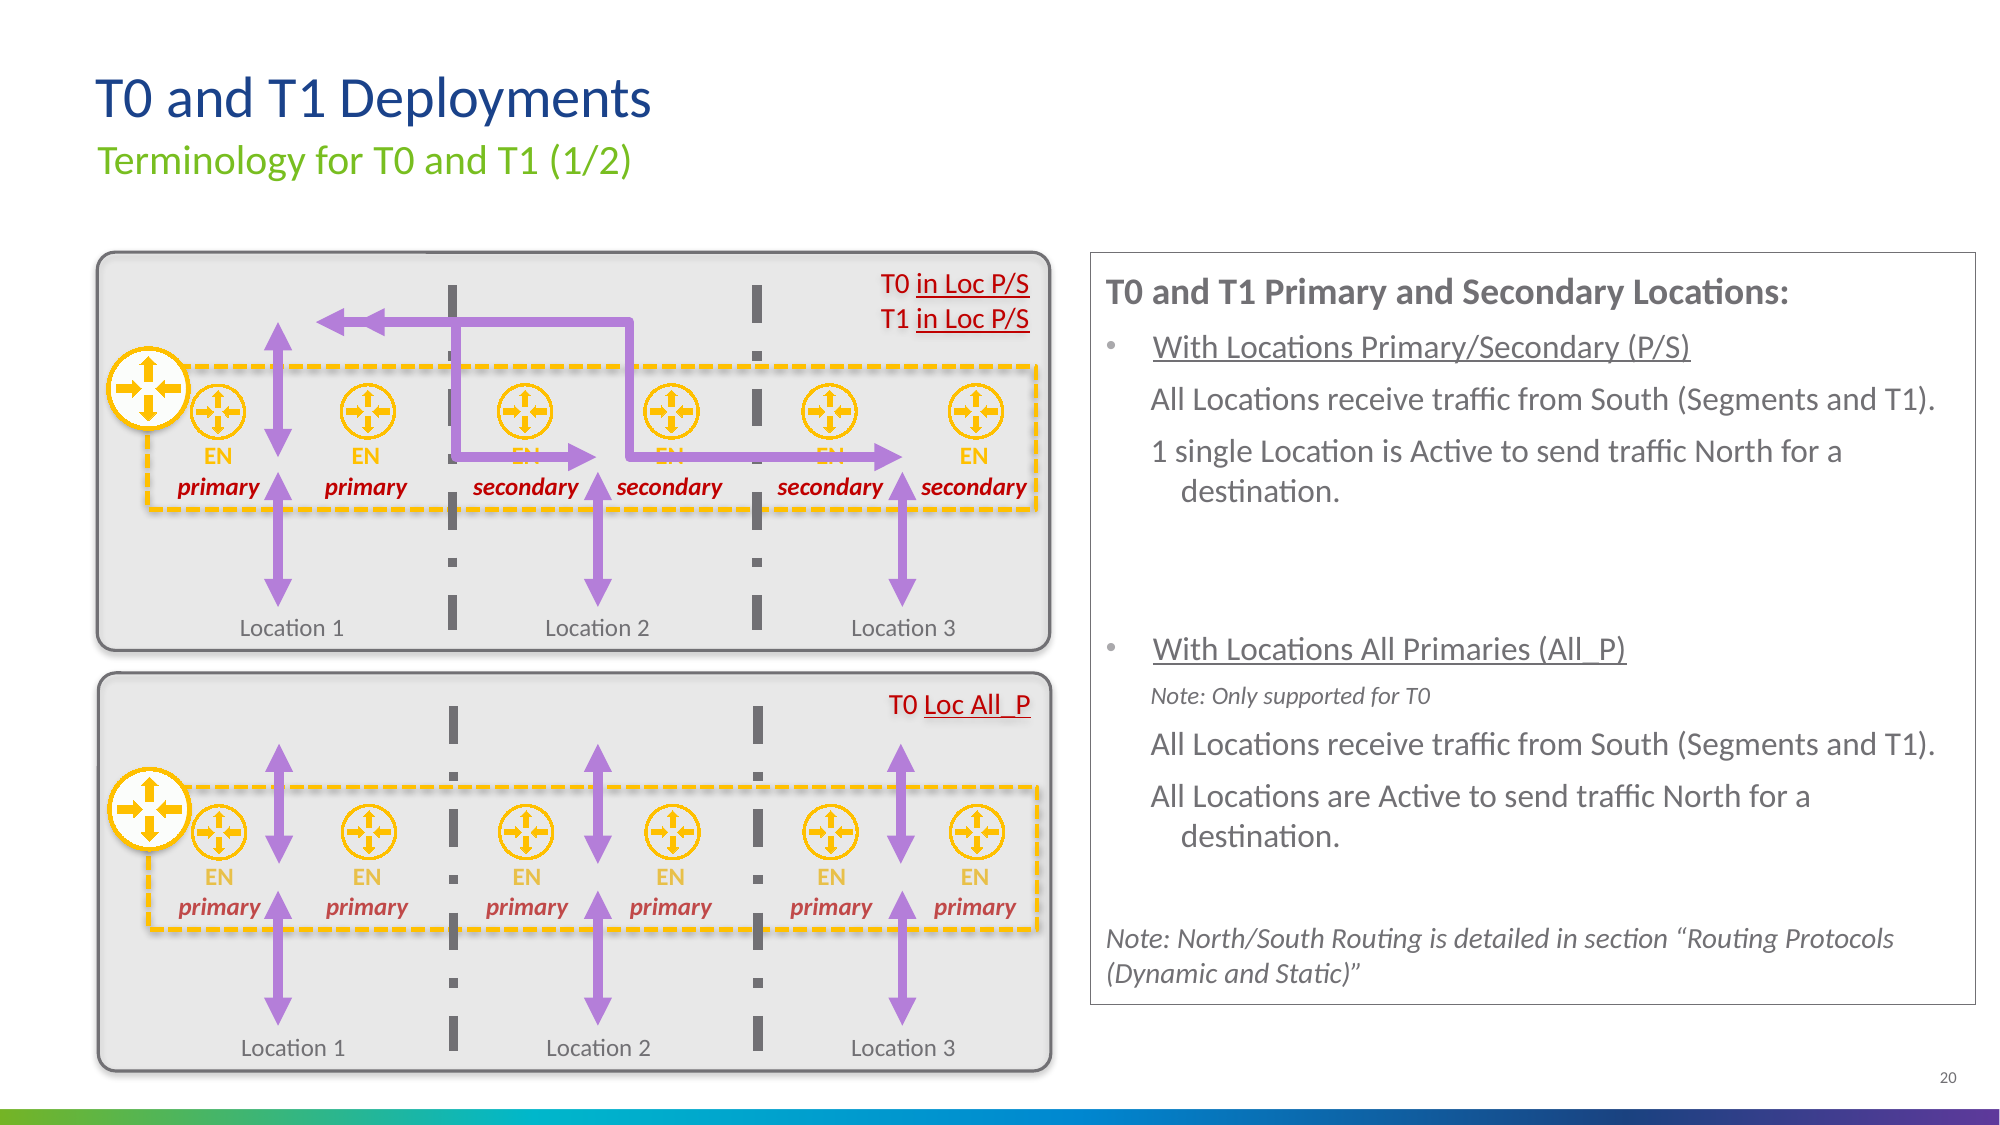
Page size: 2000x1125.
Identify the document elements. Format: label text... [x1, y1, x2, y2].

list T0 and T1 Primary and Secondary Locations: With Locations Primary/Secondary (P/S) All Locations receive traffic from South (Segments and T1). 1 single Location is Active to send traffic North for a destination. With Locations All Primaries (All_P) Note: Only supported for T0 All Locations receive traffic from South (Segments and T1). All Locations are Active to send traffic North for a destination. Note: North/South Routing is detailed in section “Routing Protocols (Dynamic and Static)” [1090, 252, 1976, 1005]
title T0 and T1 Deployments [95, 67, 1900, 131]
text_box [278, 743, 902, 864]
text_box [96, 251, 1050, 651]
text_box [277, 471, 903, 608]
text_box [98, 672, 1052, 1072]
subtitle Terminology for T0 and T1 (1/2) [97, 133, 1900, 174]
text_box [176, 439, 1029, 501]
picture [1075, 1109, 2000, 1125]
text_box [277, 321, 903, 458]
picture [0, 1109, 720, 1125]
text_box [277, 890, 903, 1026]
